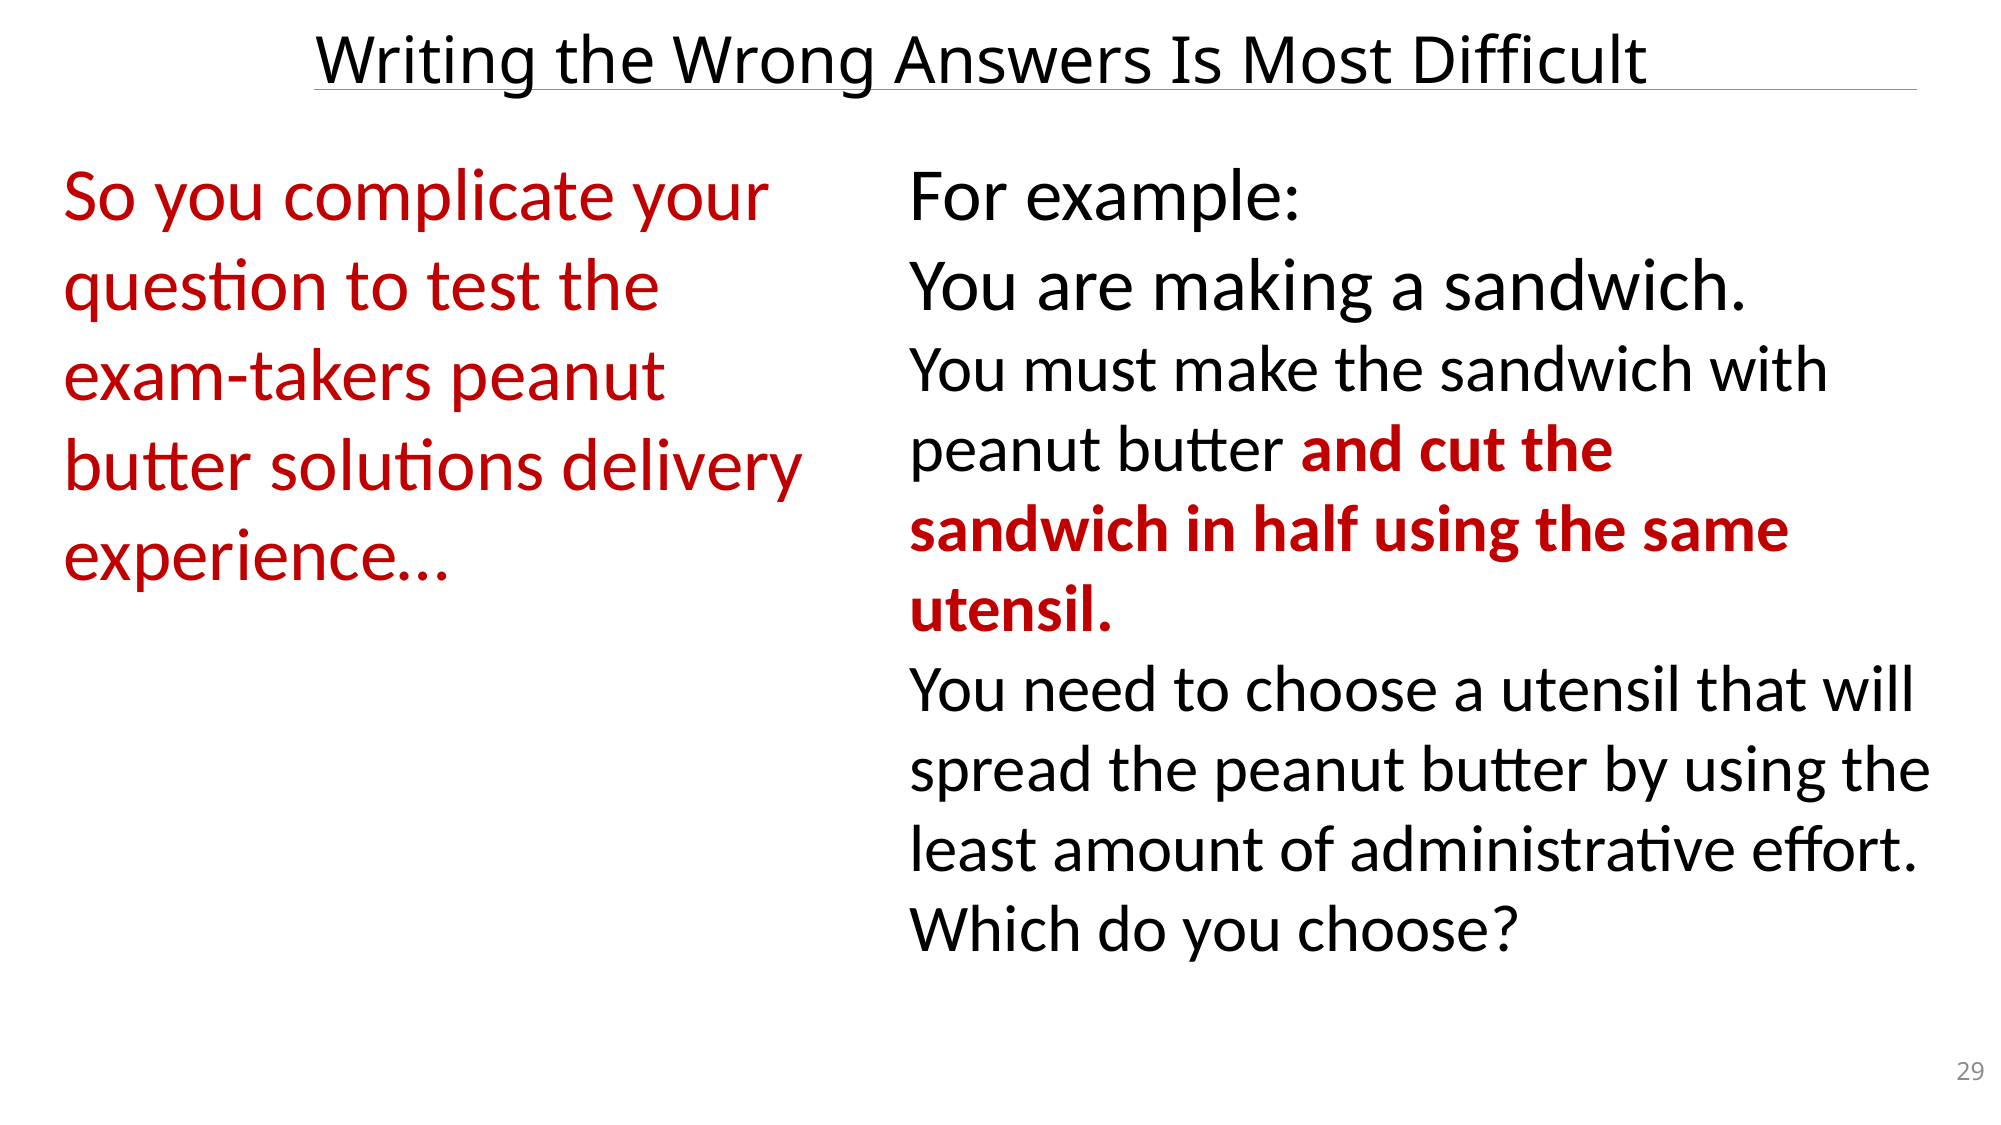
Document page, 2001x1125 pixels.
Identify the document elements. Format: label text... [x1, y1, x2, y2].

slide_number 29 [1533, 1042, 2000, 1103]
title Writing the Wrong Answers Is Most Difficult [300, 0, 1917, 125]
text_box So you complicate your question to test the exam-takers peanut butter solutions delivery experience… [48, 137, 846, 867]
text_box For example: You are making a sandwich. You must make the sandwich with peanut butter and cut the sandwich in half using the same utensil. You need to choose a utensil that will spread the peanut butter by using the least amount of administrative effort. Which do you choose? [894, 137, 1954, 867]
